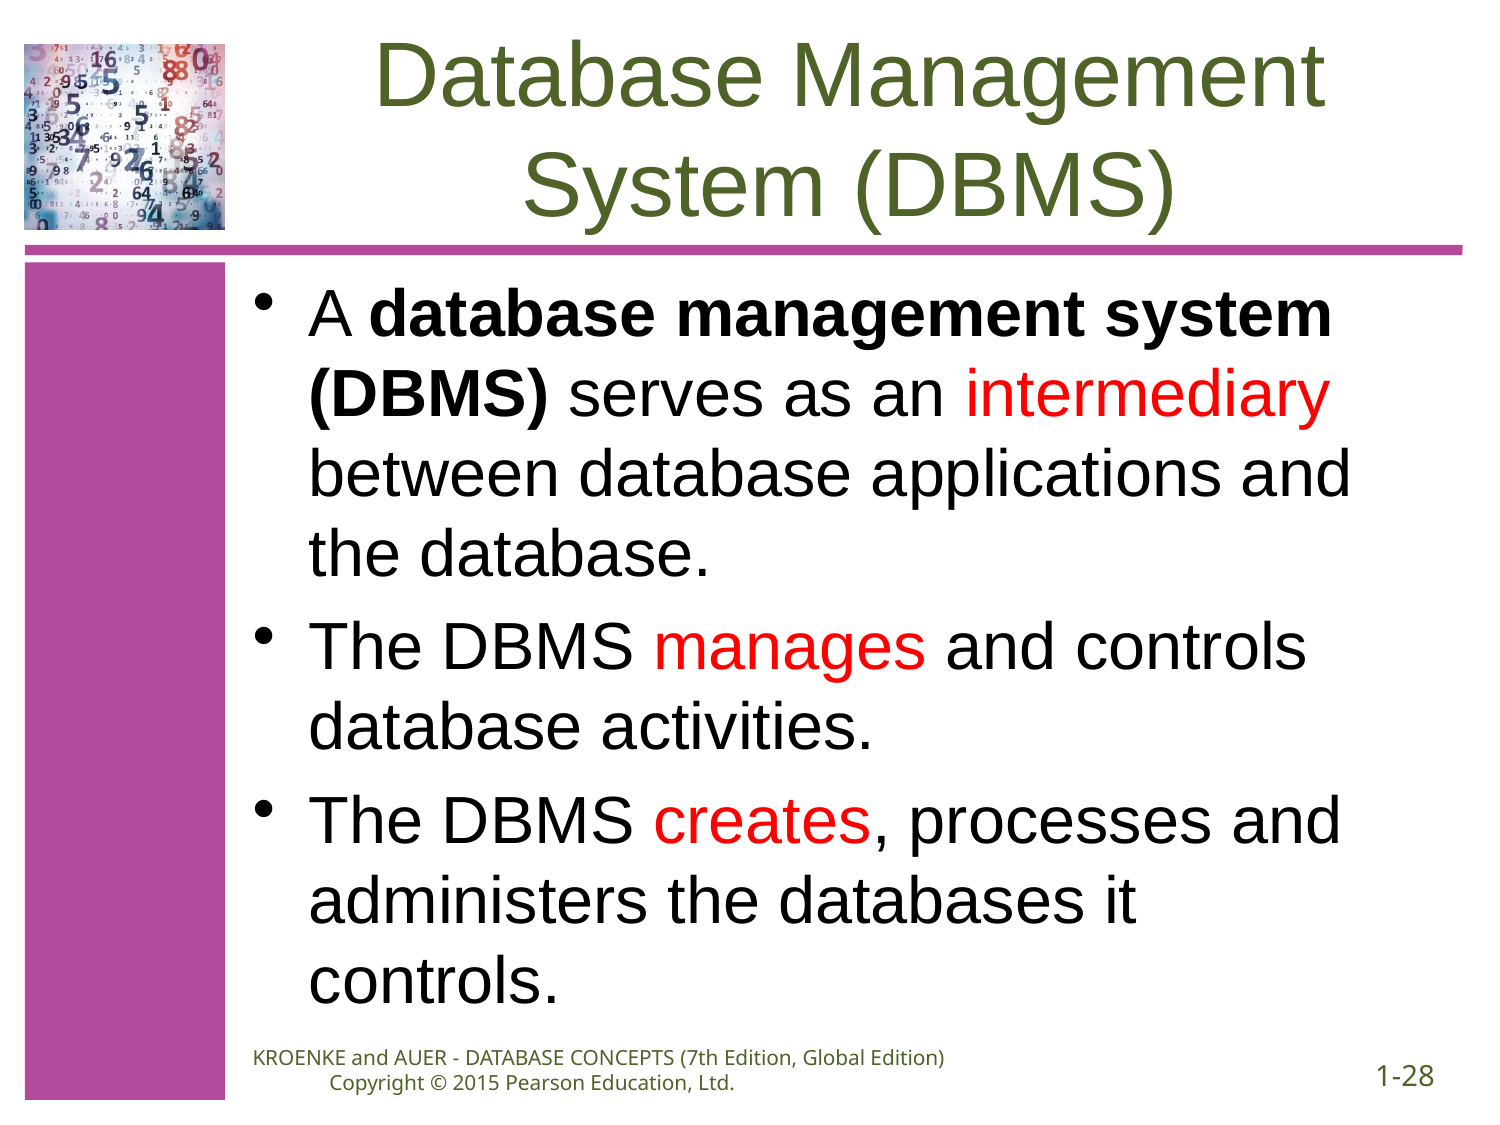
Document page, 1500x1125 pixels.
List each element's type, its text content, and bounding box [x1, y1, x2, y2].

footer KROENKE and AUER - DATABASE CONCEPTS (7th Edition, Global Edition) Copyright © 2015 Pearson Education, Ltd. [237, 1037, 1088, 1104]
list A database management system (DBMS) serves as an intermediary between database applications and the database. The DBMS manages and controls database activities. The DBMS creates, processes and administers the databases it controls. [237, 262, 1414, 1026]
slide_number 1-28 [1287, 1049, 1451, 1103]
picture [24, 44, 225, 230]
title Database Management System (DBMS) [237, 24, 1463, 226]
